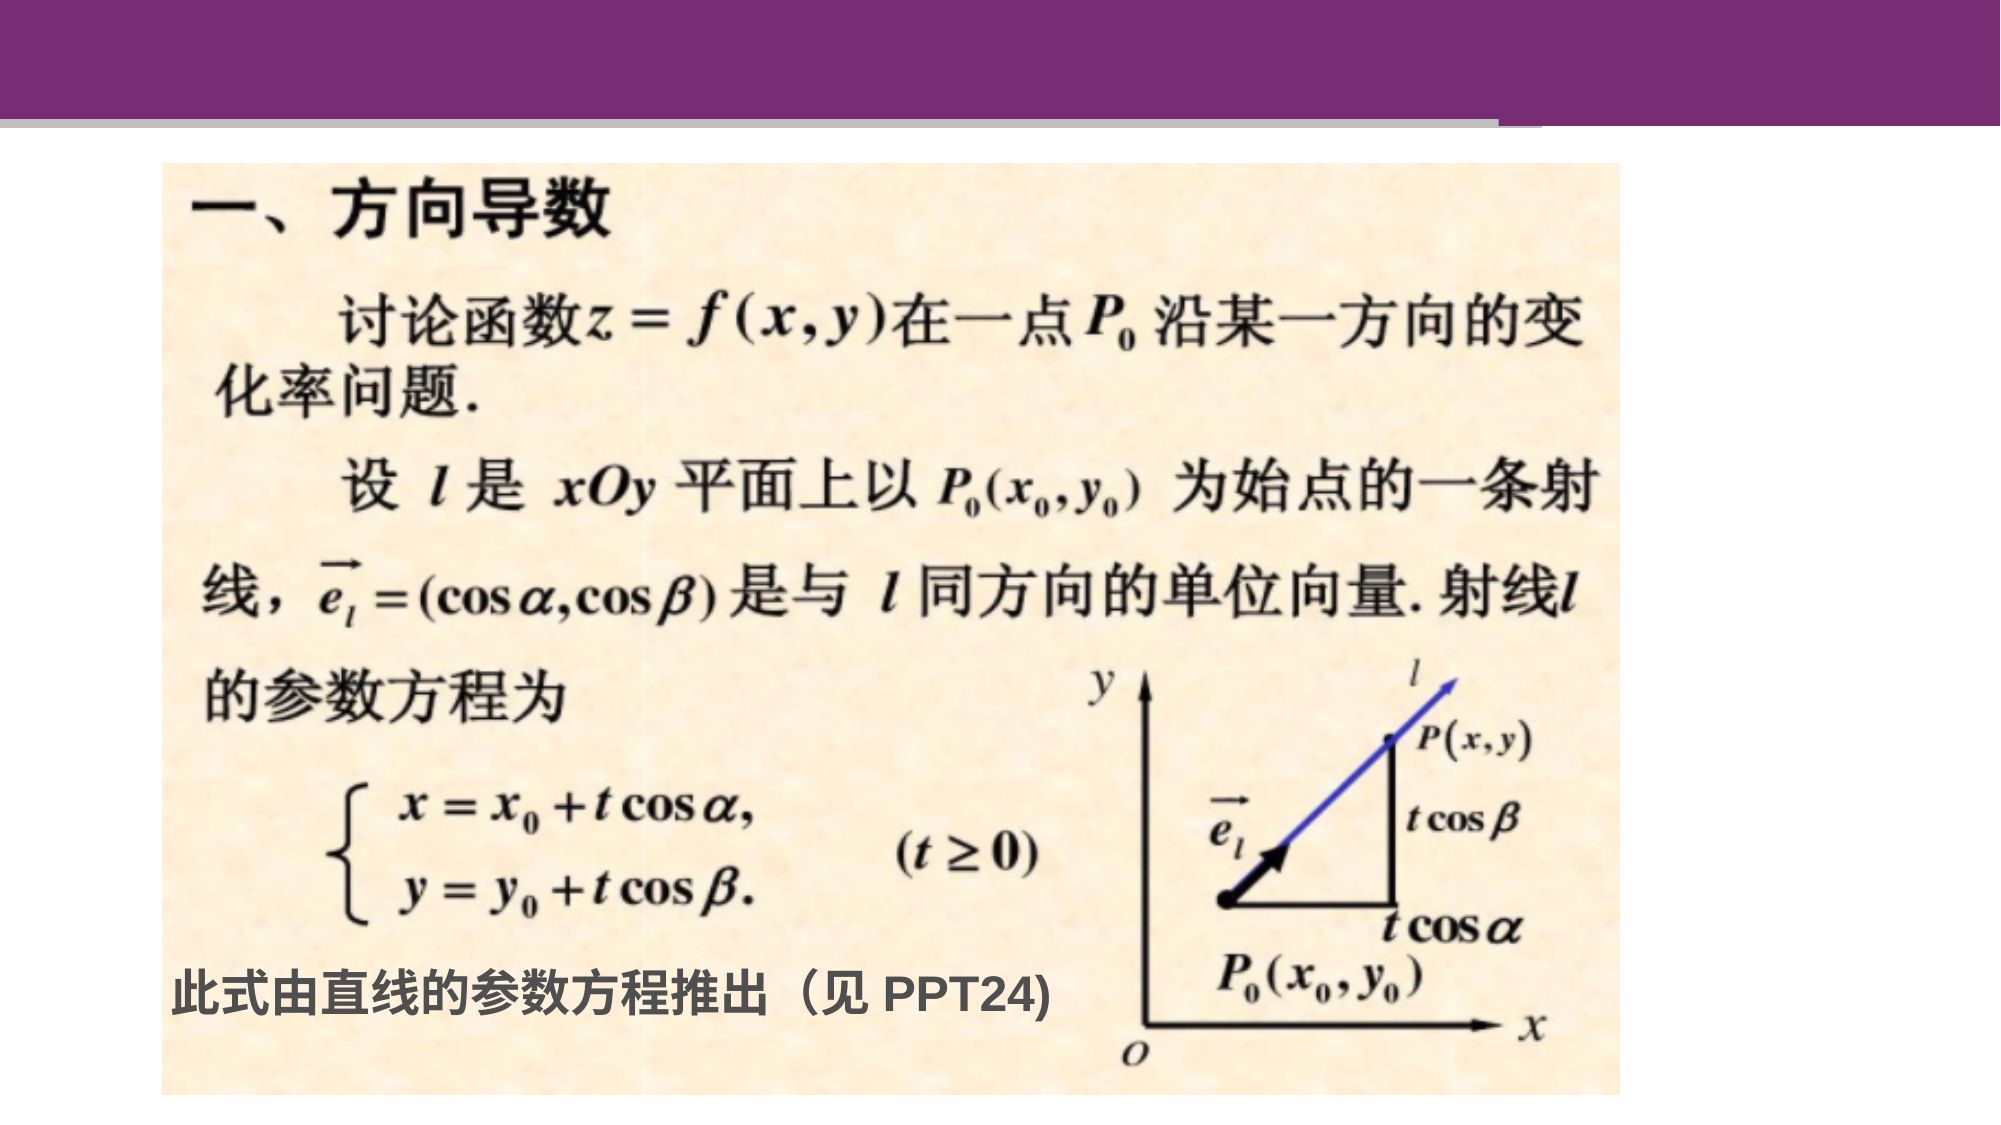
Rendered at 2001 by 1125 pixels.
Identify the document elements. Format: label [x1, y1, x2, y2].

text_box [0, 118, 1543, 129]
text_box [162, 163, 1620, 1095]
text_box [0, 0, 2000, 118]
text_box [1498, 117, 2000, 127]
